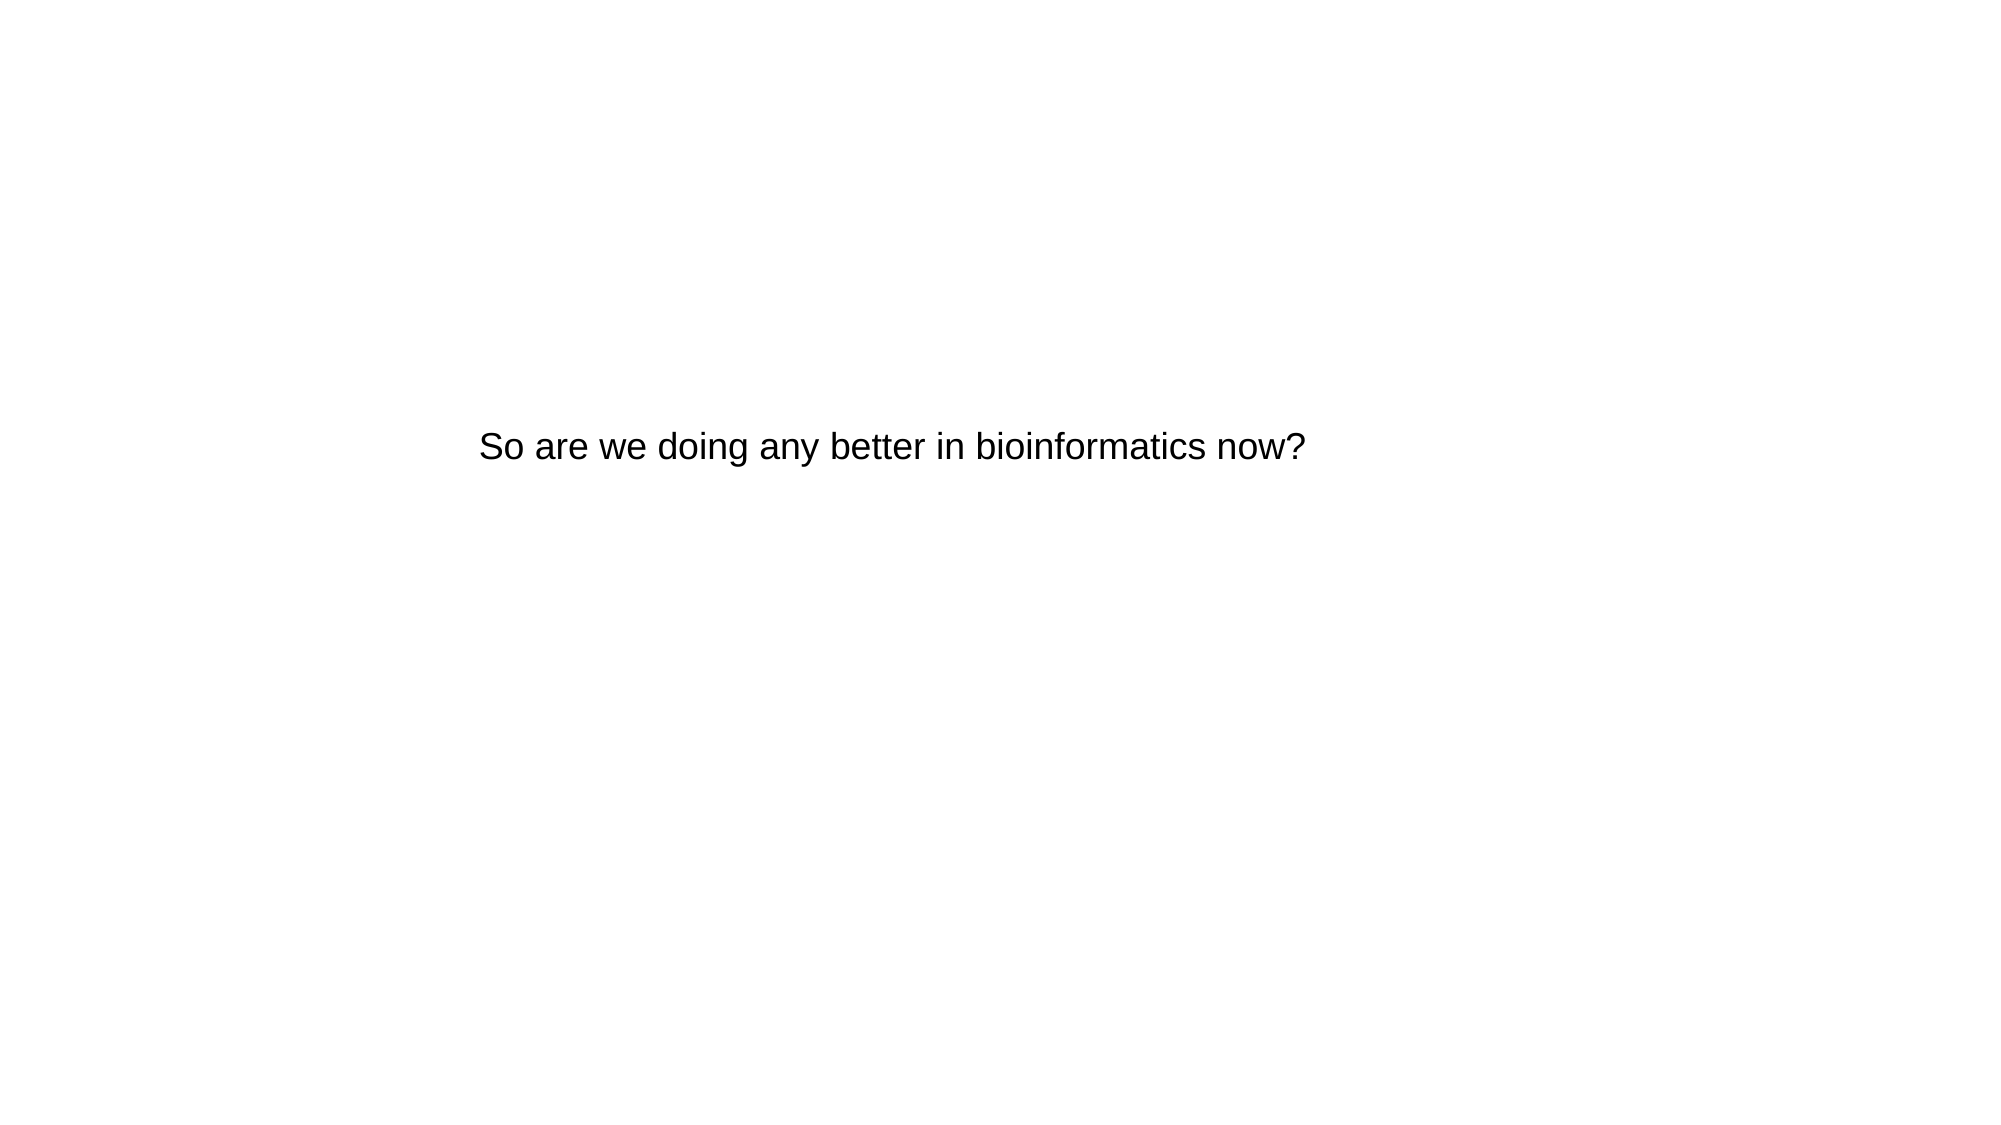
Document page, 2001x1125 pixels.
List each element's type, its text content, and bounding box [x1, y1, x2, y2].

text_box So are we doing any better in bioinformatics now? [463, 414, 1322, 474]
